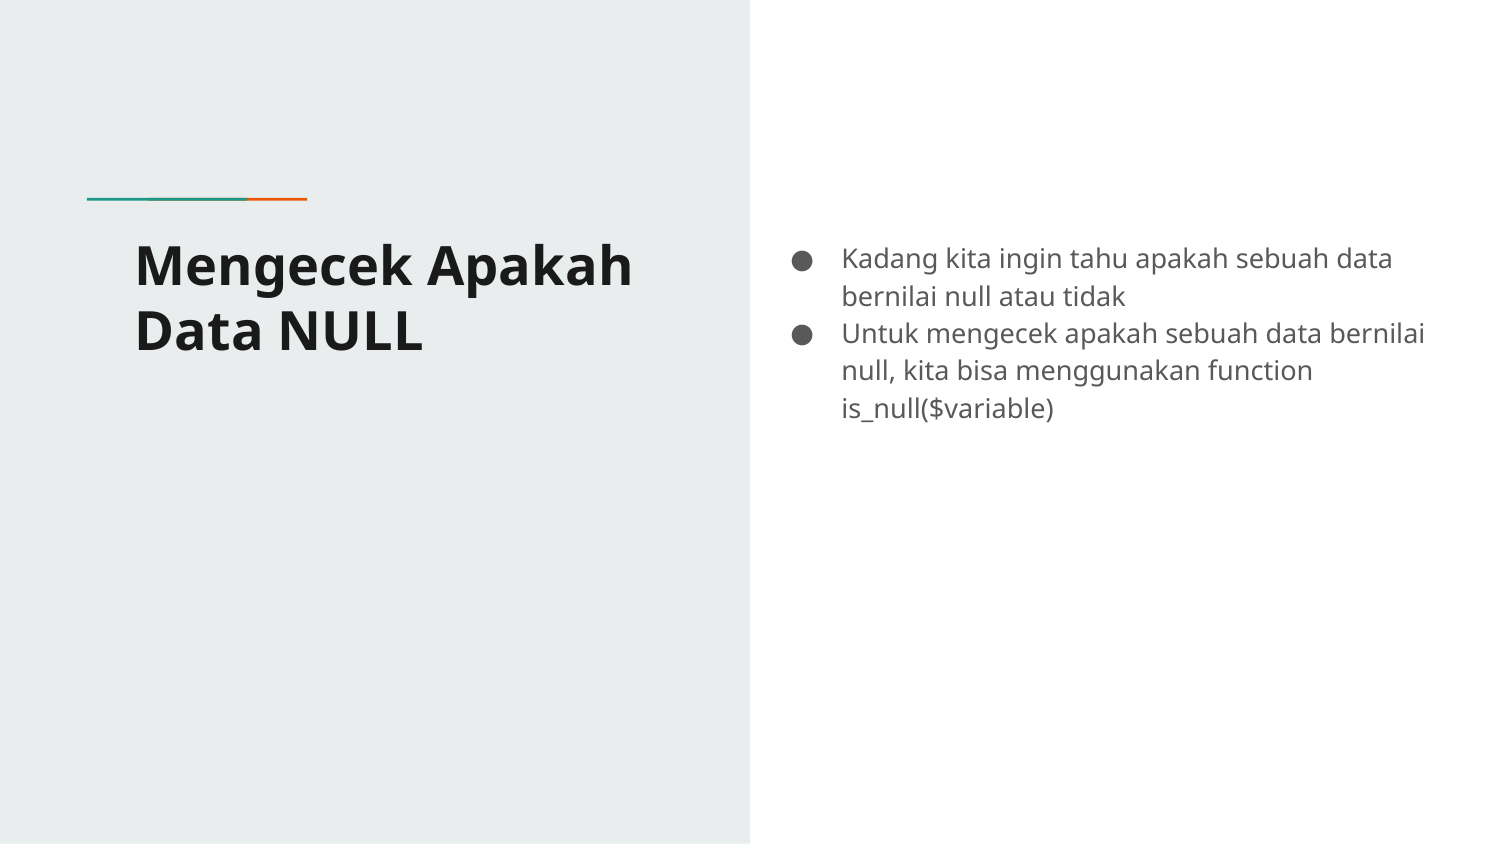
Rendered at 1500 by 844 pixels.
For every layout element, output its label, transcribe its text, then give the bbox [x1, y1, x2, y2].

title Mengecek Apakah Data NULL [119, 216, 662, 494]
list Kadang kita ingin tahu apakah sebuah data bernilai null atau tidak Untuk mengecek apakah sebuah data bernilai null, kita bisa menggunakan function is_null($variable) [751, 221, 1500, 719]
